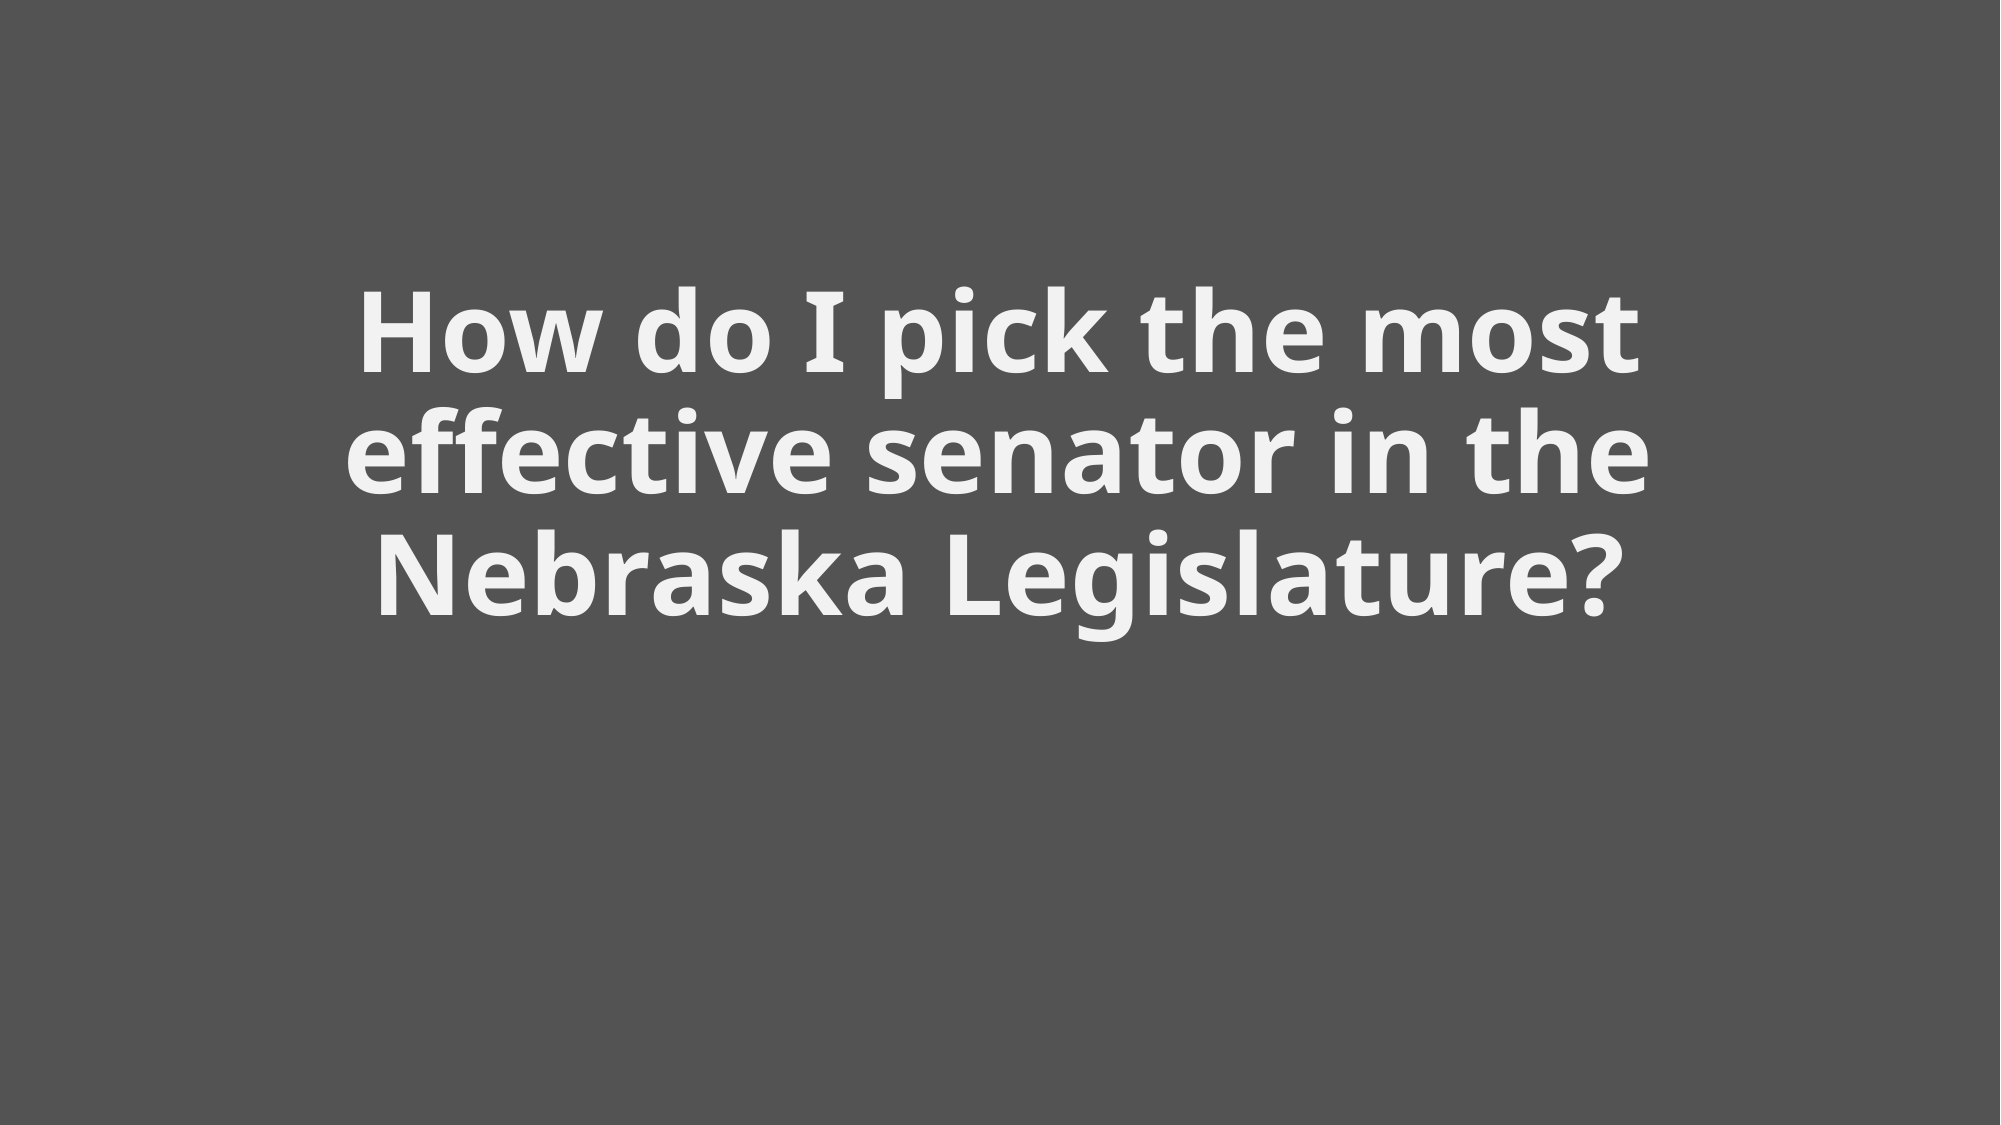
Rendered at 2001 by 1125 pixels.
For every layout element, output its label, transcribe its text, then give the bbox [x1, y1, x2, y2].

title How do I pick the most effective senator in the Nebraska Legislature? [136, 280, 1862, 648]
